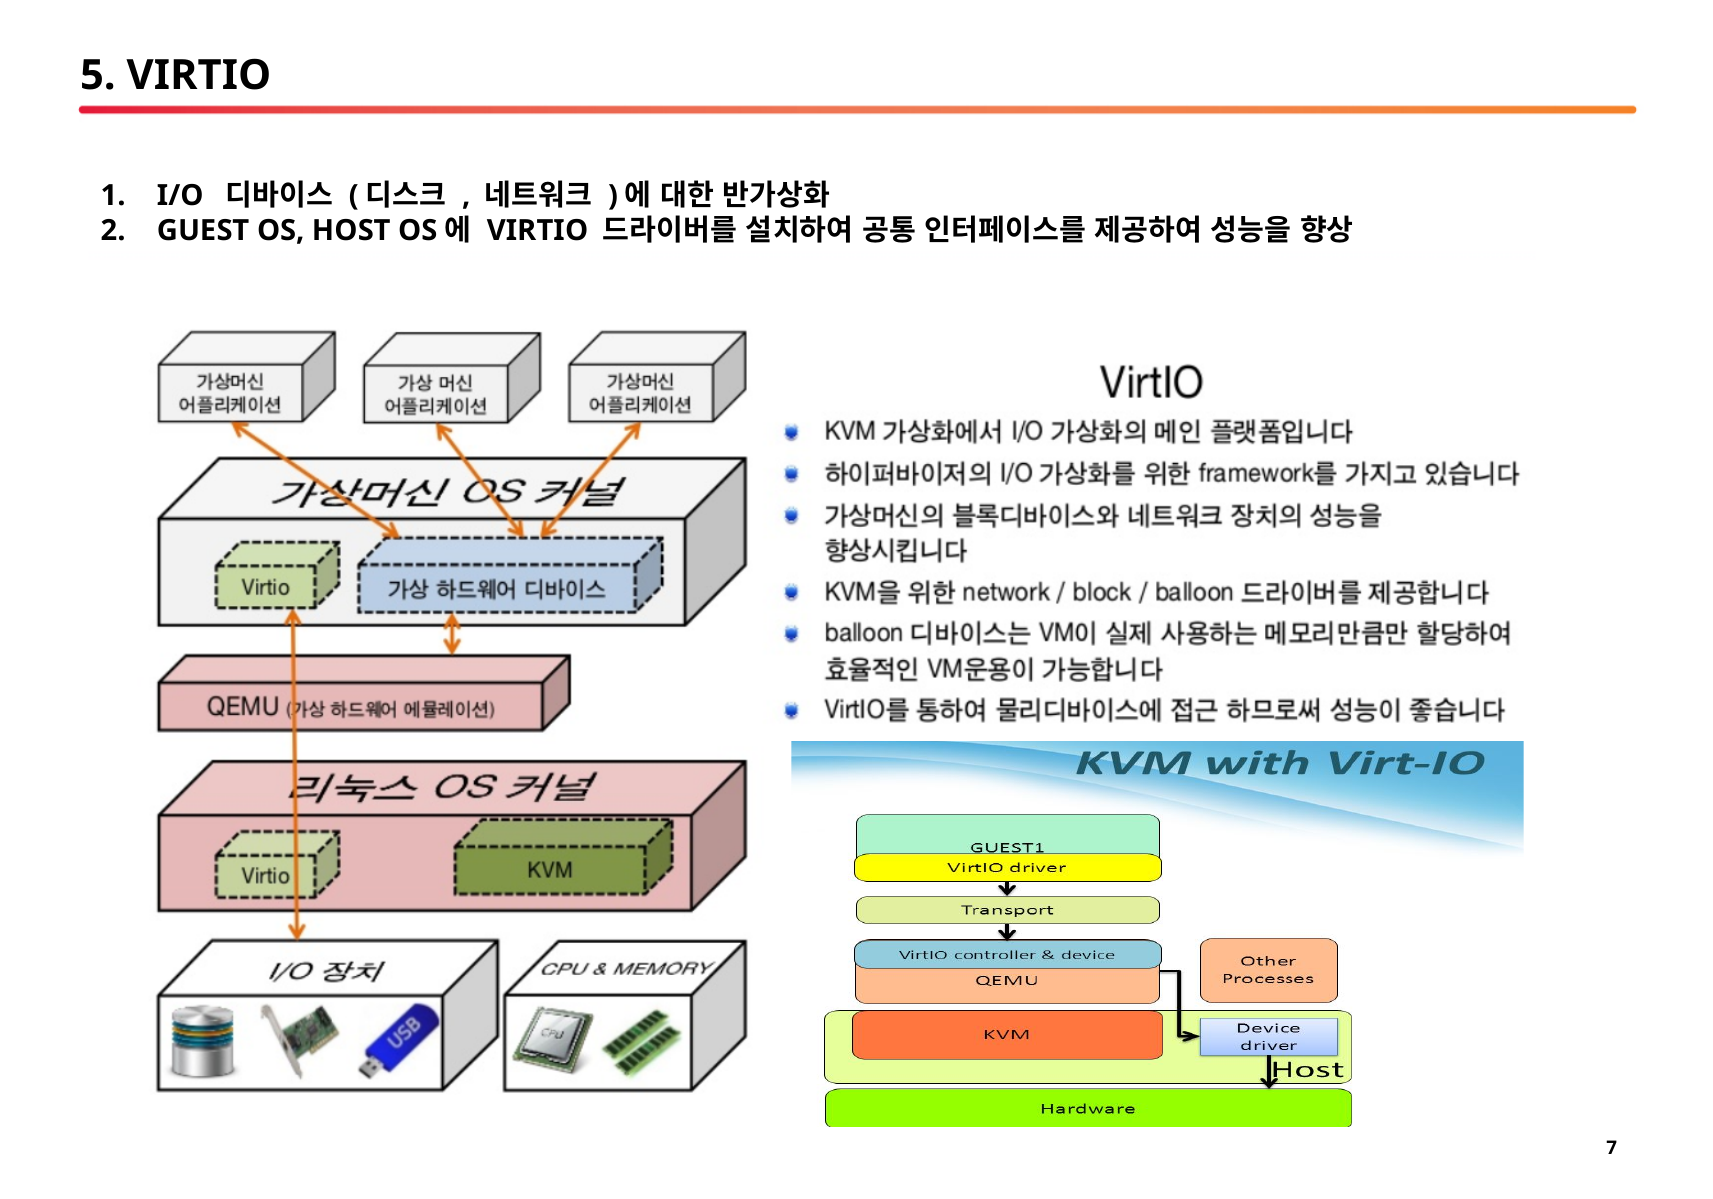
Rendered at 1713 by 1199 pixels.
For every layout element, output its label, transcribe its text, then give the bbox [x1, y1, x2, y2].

title 5. VIRTIO [64, 39, 934, 100]
picture [0, 0, 1713, 1199]
text_box I/O 디바이스 (디스크 , 네트워크 )에 대한 반가상화 GUEST OS, HOST OS에 VIRTIO 드라이버를 설치하여 공통 인터페이스를 제공하여 성능을 향상 [85, 168, 1693, 289]
